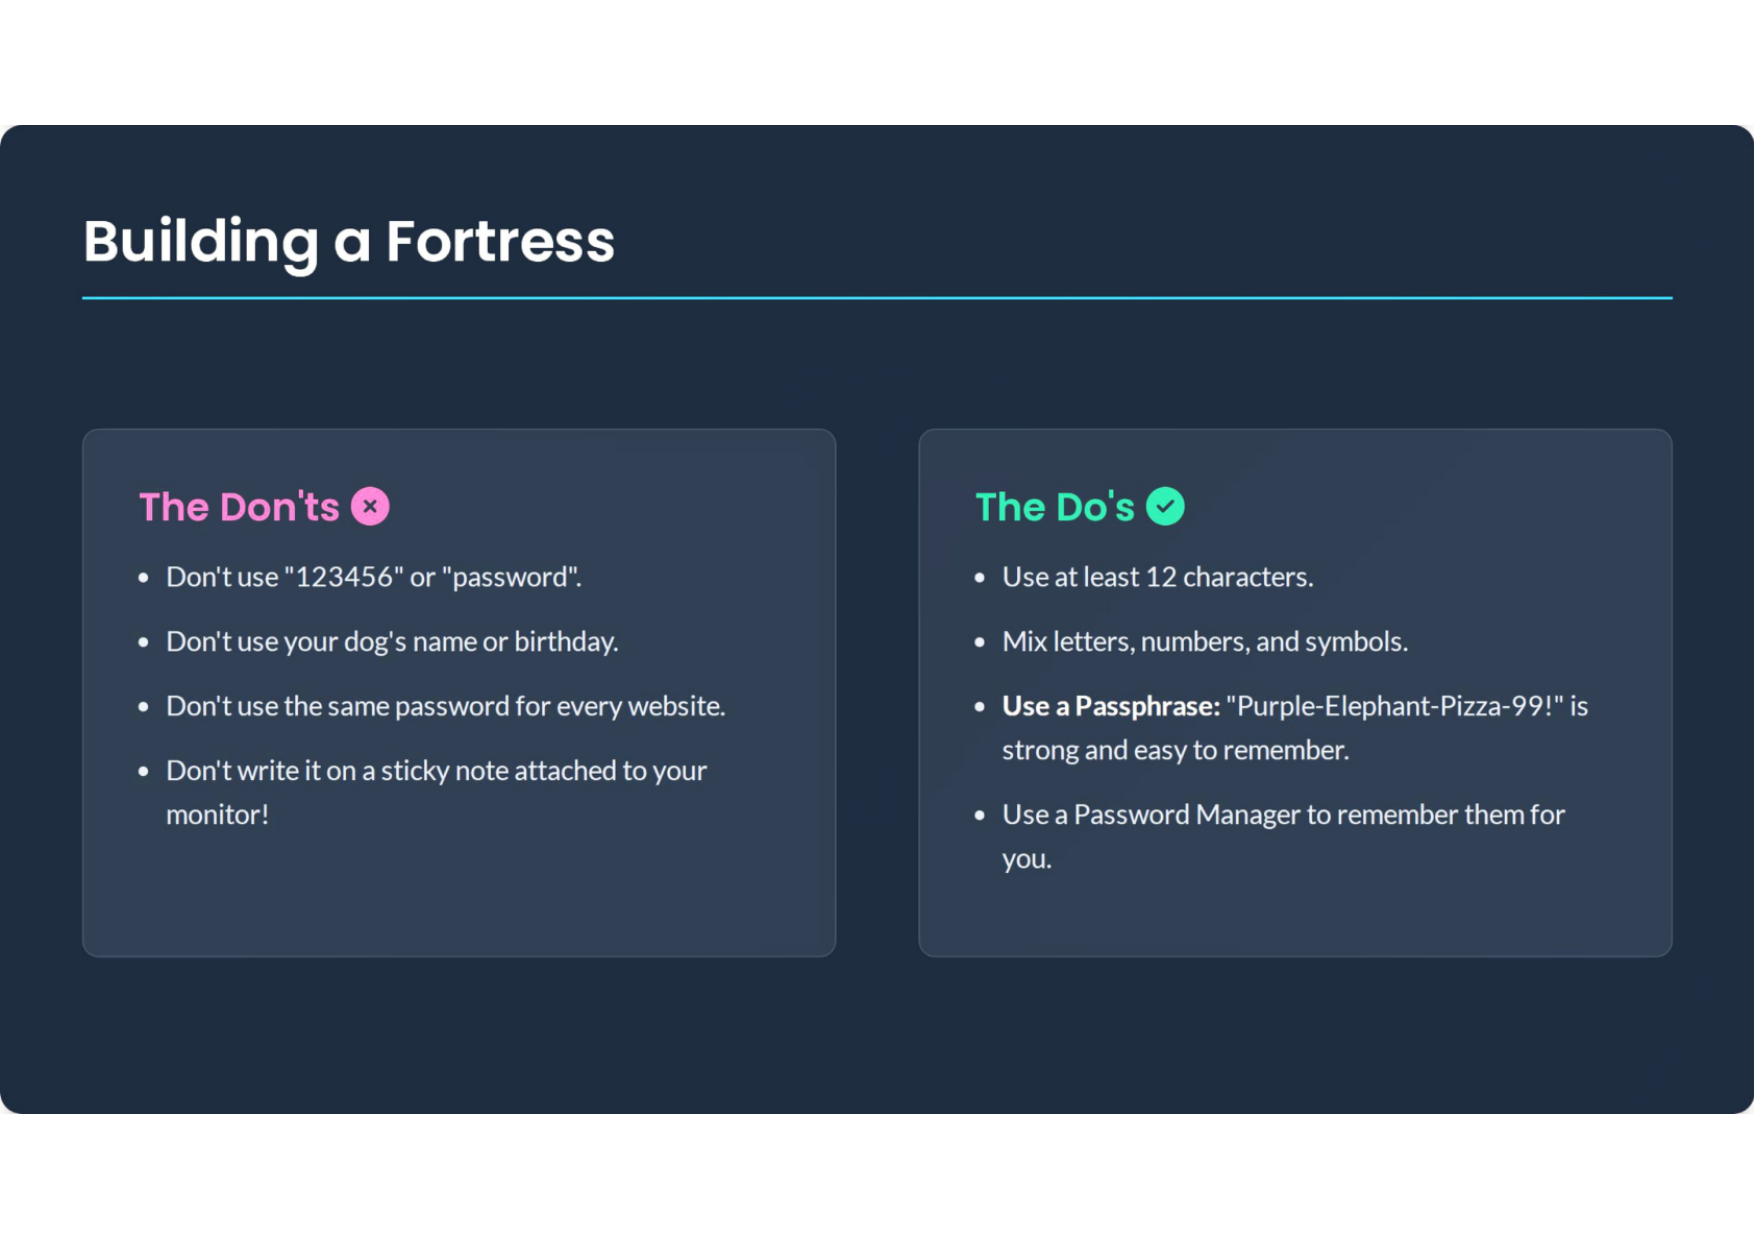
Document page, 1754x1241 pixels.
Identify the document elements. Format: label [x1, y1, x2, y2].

picture [0, 125, 1754, 1114]
